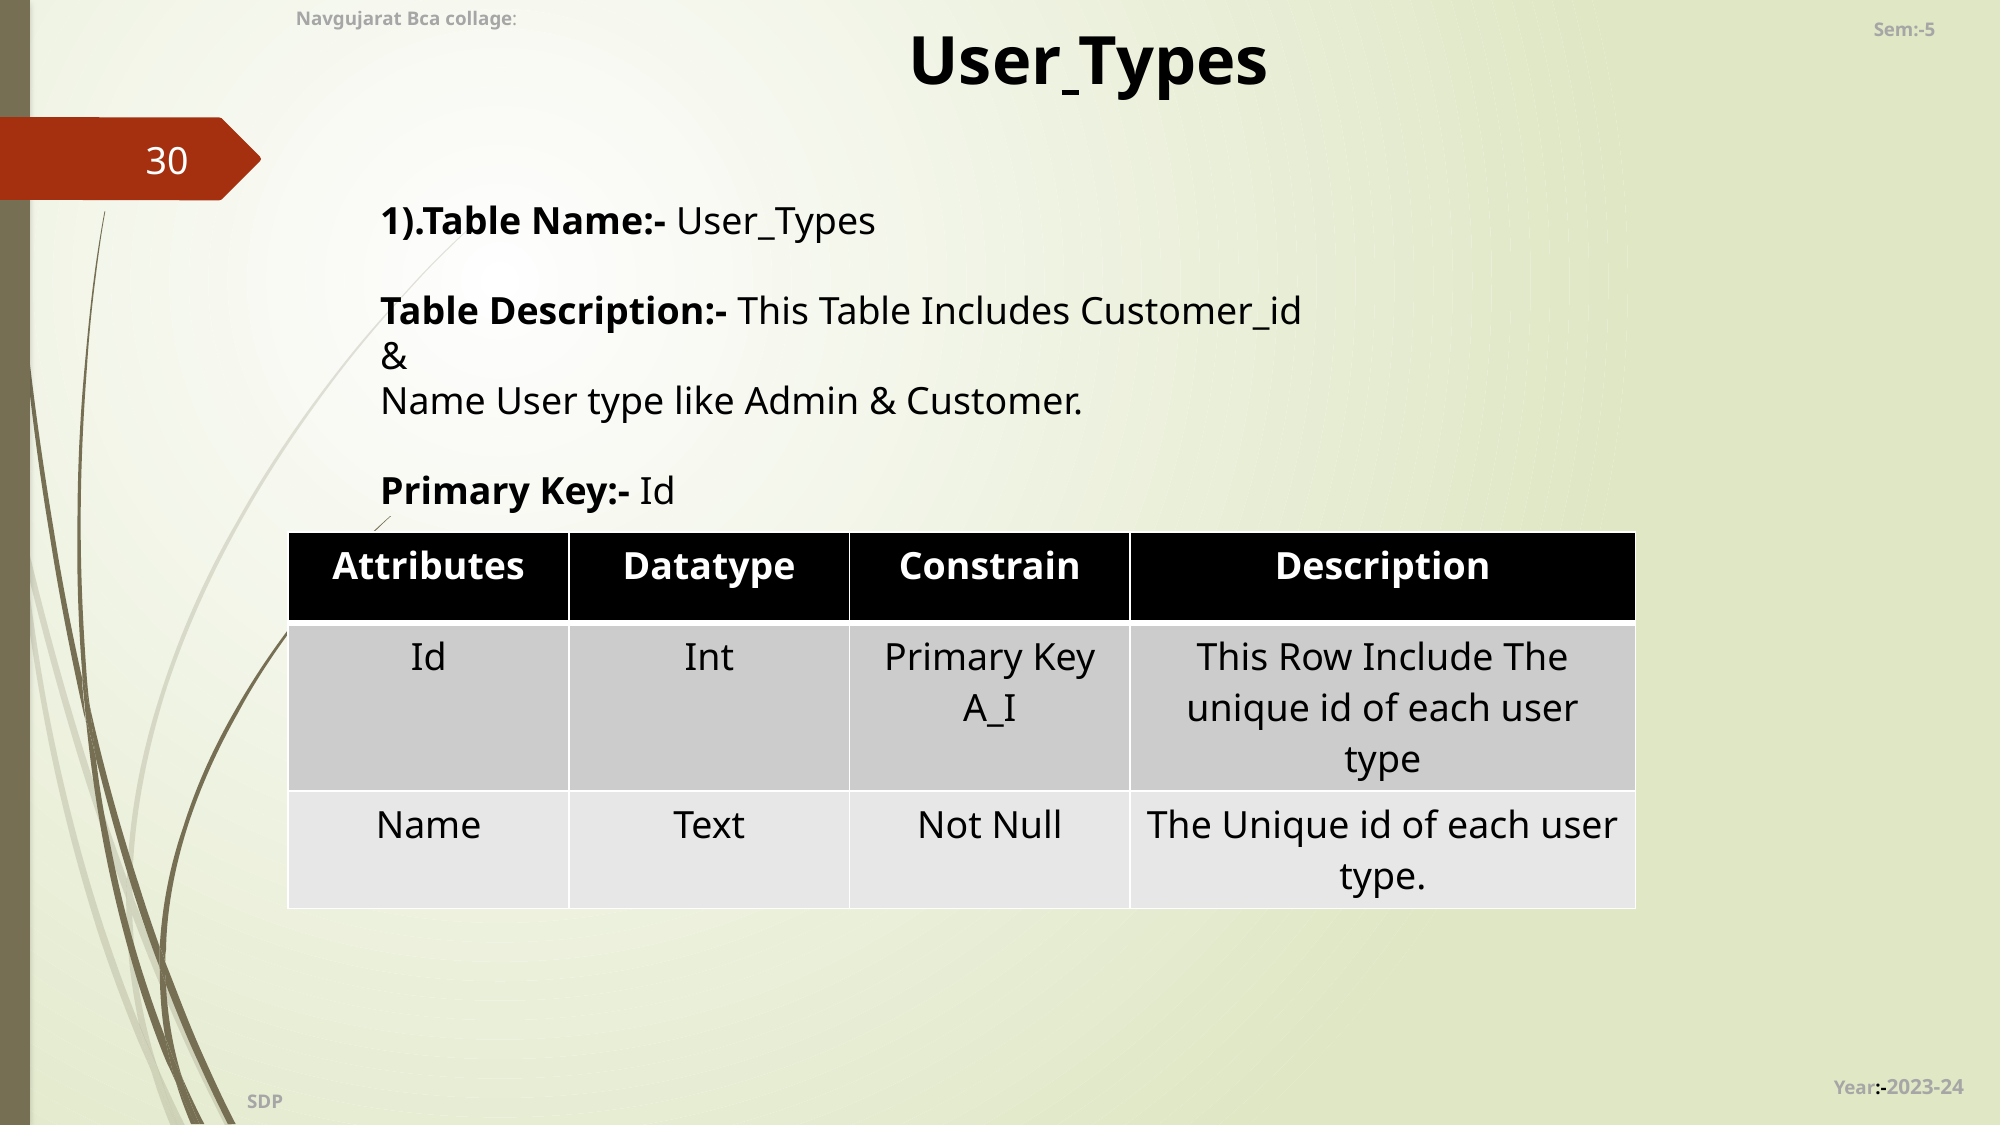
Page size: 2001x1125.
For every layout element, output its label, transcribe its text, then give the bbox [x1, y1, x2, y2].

table_cell Id [289, 626, 568, 790]
text_box Year:-2023-24 [1818, 1056, 1984, 1117]
table_cell Primary Key A_I [850, 626, 1129, 790]
table_cell Text [570, 792, 849, 908]
table_header Datatype [570, 610, 849, 620]
text_box Sem:-5 [1858, 0, 2000, 60]
text_box 1).Table Name:- User_Types Table Description:- This Table Includes Customer_id & Name User type like Admin & Customer. Primary Key:- Id [365, 190, 1321, 610]
table_cell Name [289, 792, 568, 908]
text_box User Types [893, 10, 1894, 106]
text_box SDP [232, 1082, 1233, 1120]
table_header Constrain [850, 610, 1129, 620]
table_header Attributes [289, 533, 568, 620]
table_cell Not Null [850, 792, 1129, 908]
table_cell This Row Include The unique id of each user type [1131, 626, 1635, 790]
table_header Description [1131, 533, 1635, 620]
table_cell Int [570, 626, 849, 790]
table_cell The Unique id of each user type. [1131, 792, 1635, 908]
text_box 30 [130, 129, 1131, 190]
text_box Navgujarat Bca collage: [280, 0, 581, 49]
